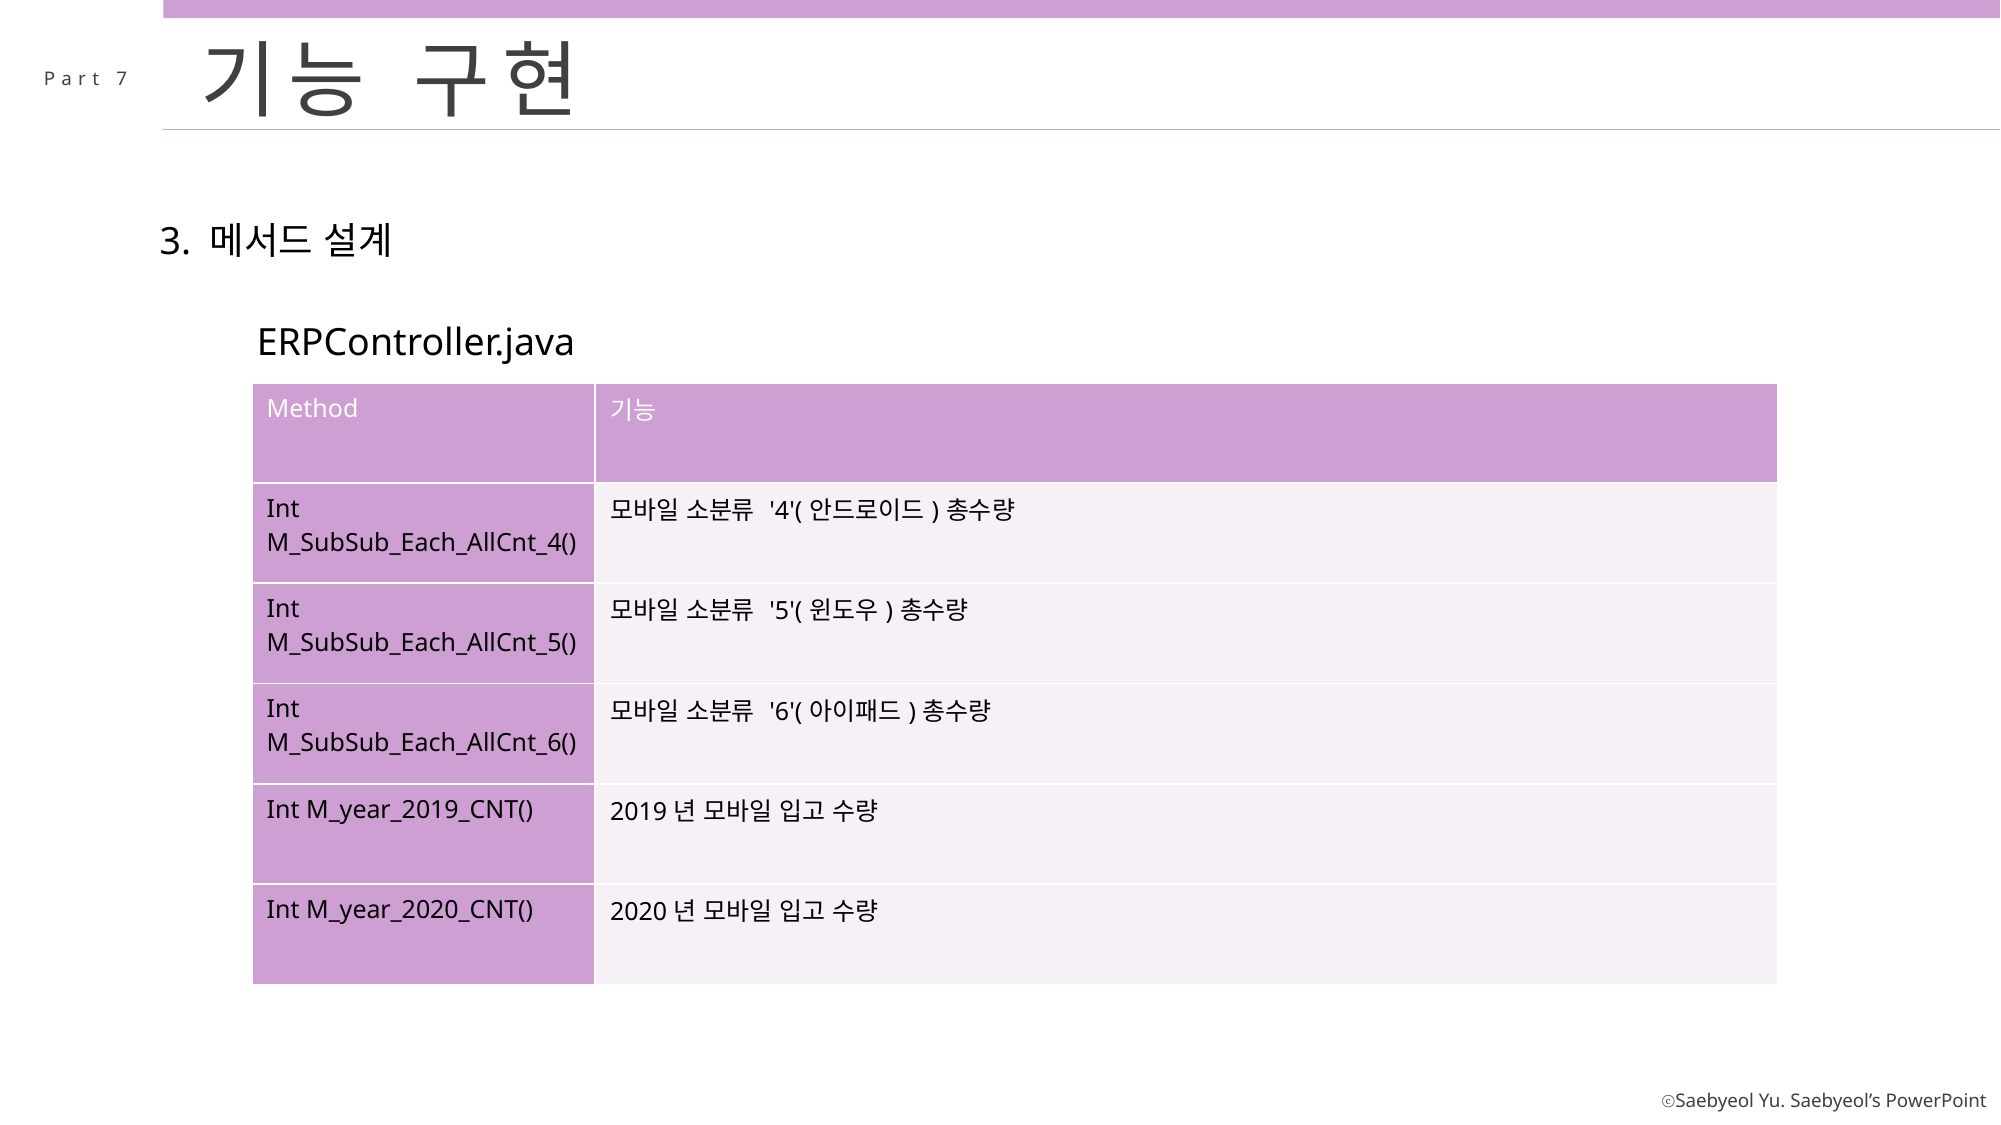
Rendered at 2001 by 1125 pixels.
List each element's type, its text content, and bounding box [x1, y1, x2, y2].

table_cell Int M_SubSub_Each_AllCnt_6() [253, 684, 594, 783]
table_cell Int M_SubSub_Each_AllCnt_4() [253, 484, 594, 582]
table_cell Int M_year_2019_CNT() [253, 785, 594, 883]
text_box 3. 메서드 설계 [144, 209, 603, 270]
text_box ERPController.java [242, 310, 701, 371]
table_cell 2020년 모바일 입고 수량 [596, 885, 1777, 984]
table_cell Int M_year_2020_CNT() [253, 885, 594, 984]
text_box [26, 0, 2000, 136]
table_cell 모바일 소분류 '5'(윈도우)총수량 [596, 584, 1777, 683]
table_header Method [253, 384, 594, 482]
table_cell 2019년 모바일 입고 수량 [596, 785, 1777, 883]
table_cell Int M_SubSub_Each_AllCnt_5() [253, 584, 594, 683]
table_cell 모바일 소분류 '4'(안드로이드)총수량 [596, 484, 1777, 582]
table_cell 모바일 소분류 '6'(아이패드)총수량 [596, 684, 1777, 783]
table_header 기능 [596, 384, 1777, 482]
